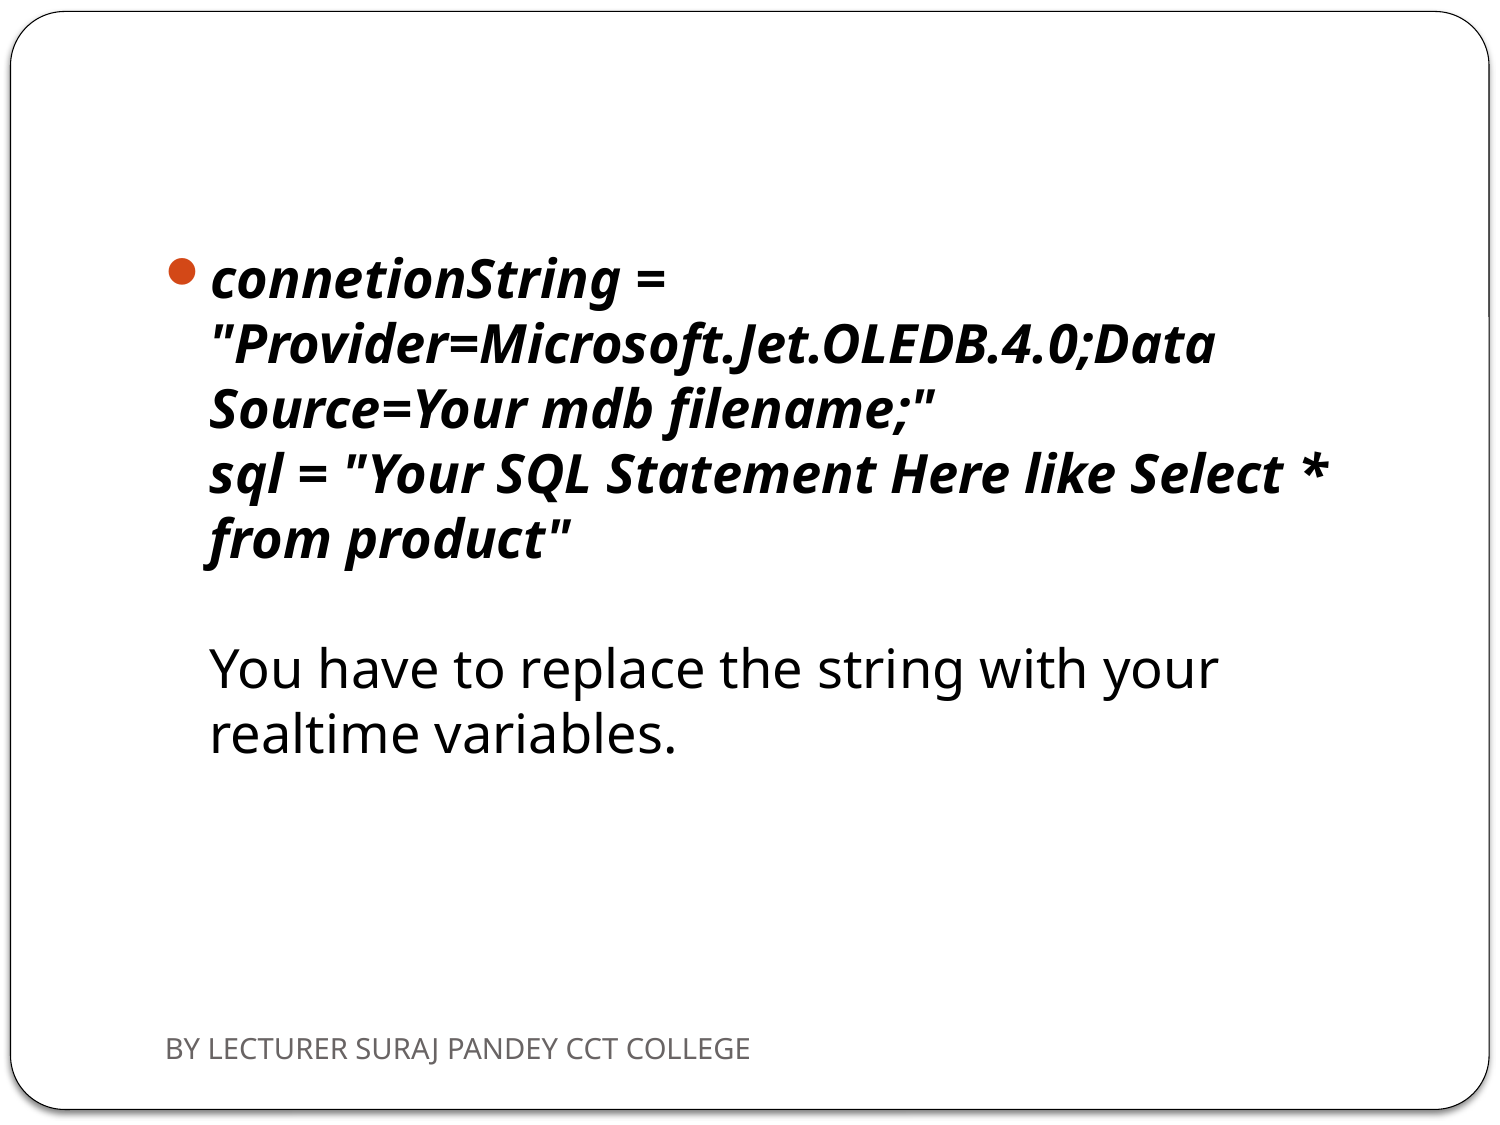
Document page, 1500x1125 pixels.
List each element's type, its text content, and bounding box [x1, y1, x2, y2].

footer BY LECTURER SURAJ PANDEY CCT COLLEGE [150, 1012, 800, 1088]
list connetionString = "Provider=Microsoft.Jet.OLEDB.4.0;Data Source=Your mdb filename;" sql = "Your SQL Statement Here like Select * from product" You have to replace the string with your realtime variables. [150, 237, 1425, 988]
